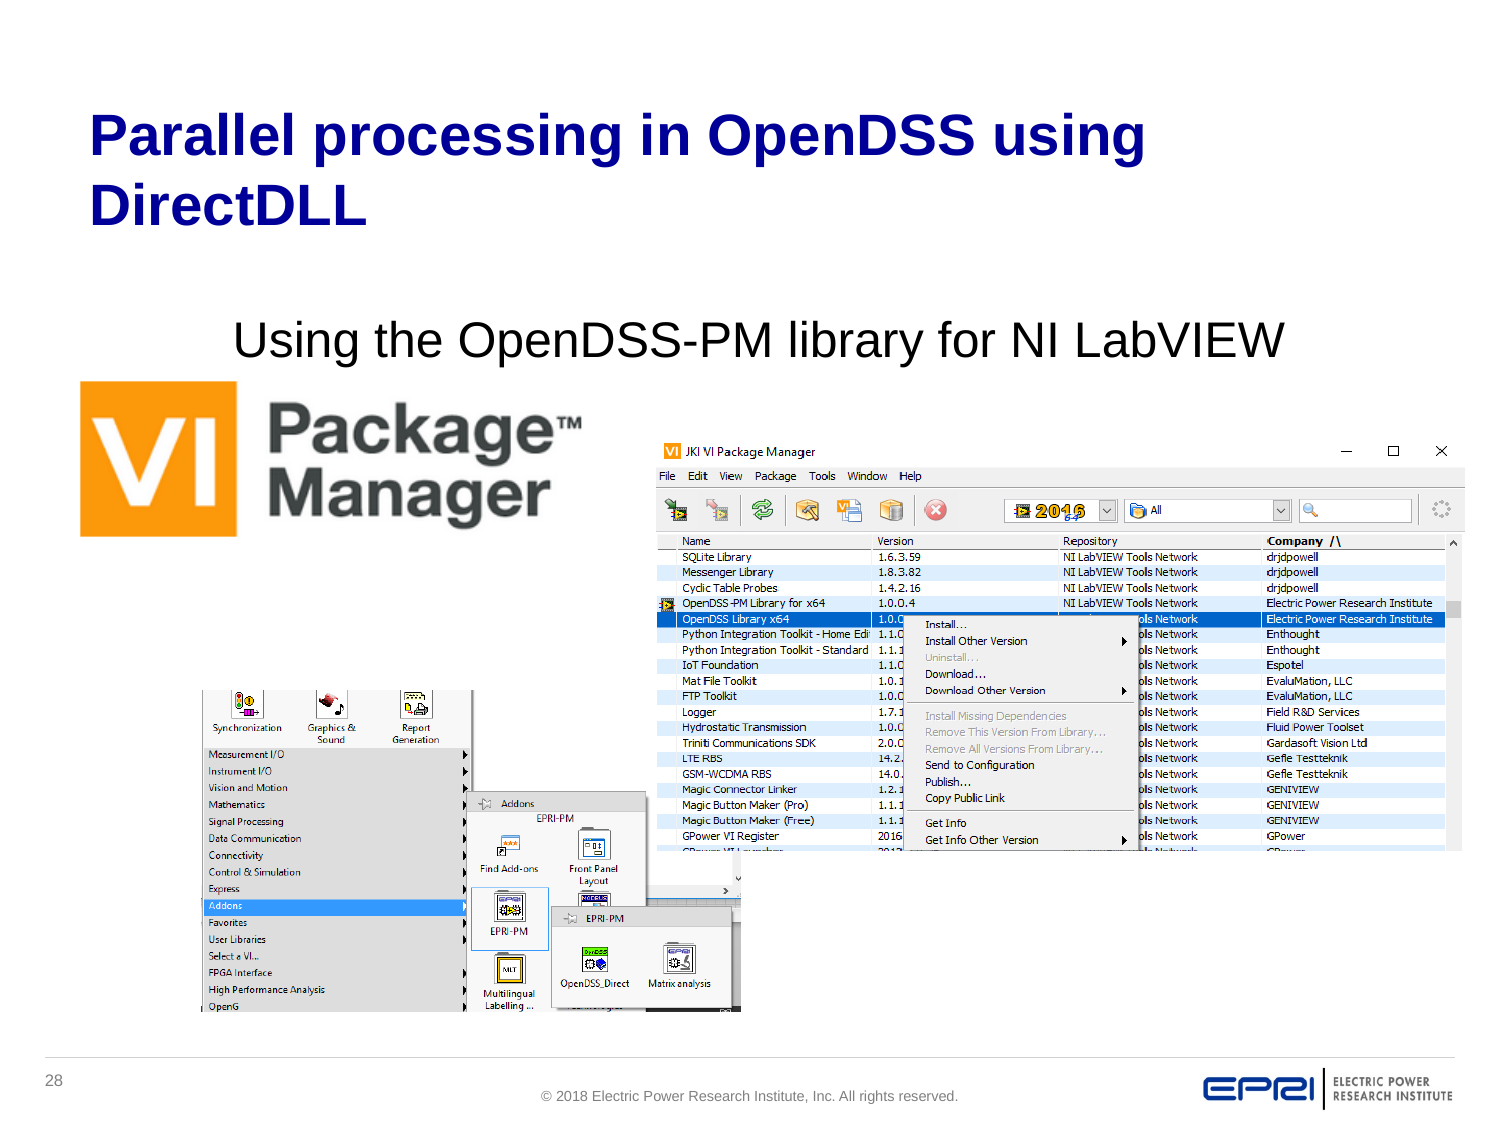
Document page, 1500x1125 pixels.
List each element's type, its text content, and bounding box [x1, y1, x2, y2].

picture [201, 435, 1466, 1012]
picture [67, 368, 594, 548]
text_box Using the OpenDSS-PM library for NI LabVIEW [76, 299, 1443, 460]
picture [1200, 1064, 1455, 1113]
title Parallel processing in OpenDSS using DirectDLL [74, 89, 1425, 278]
